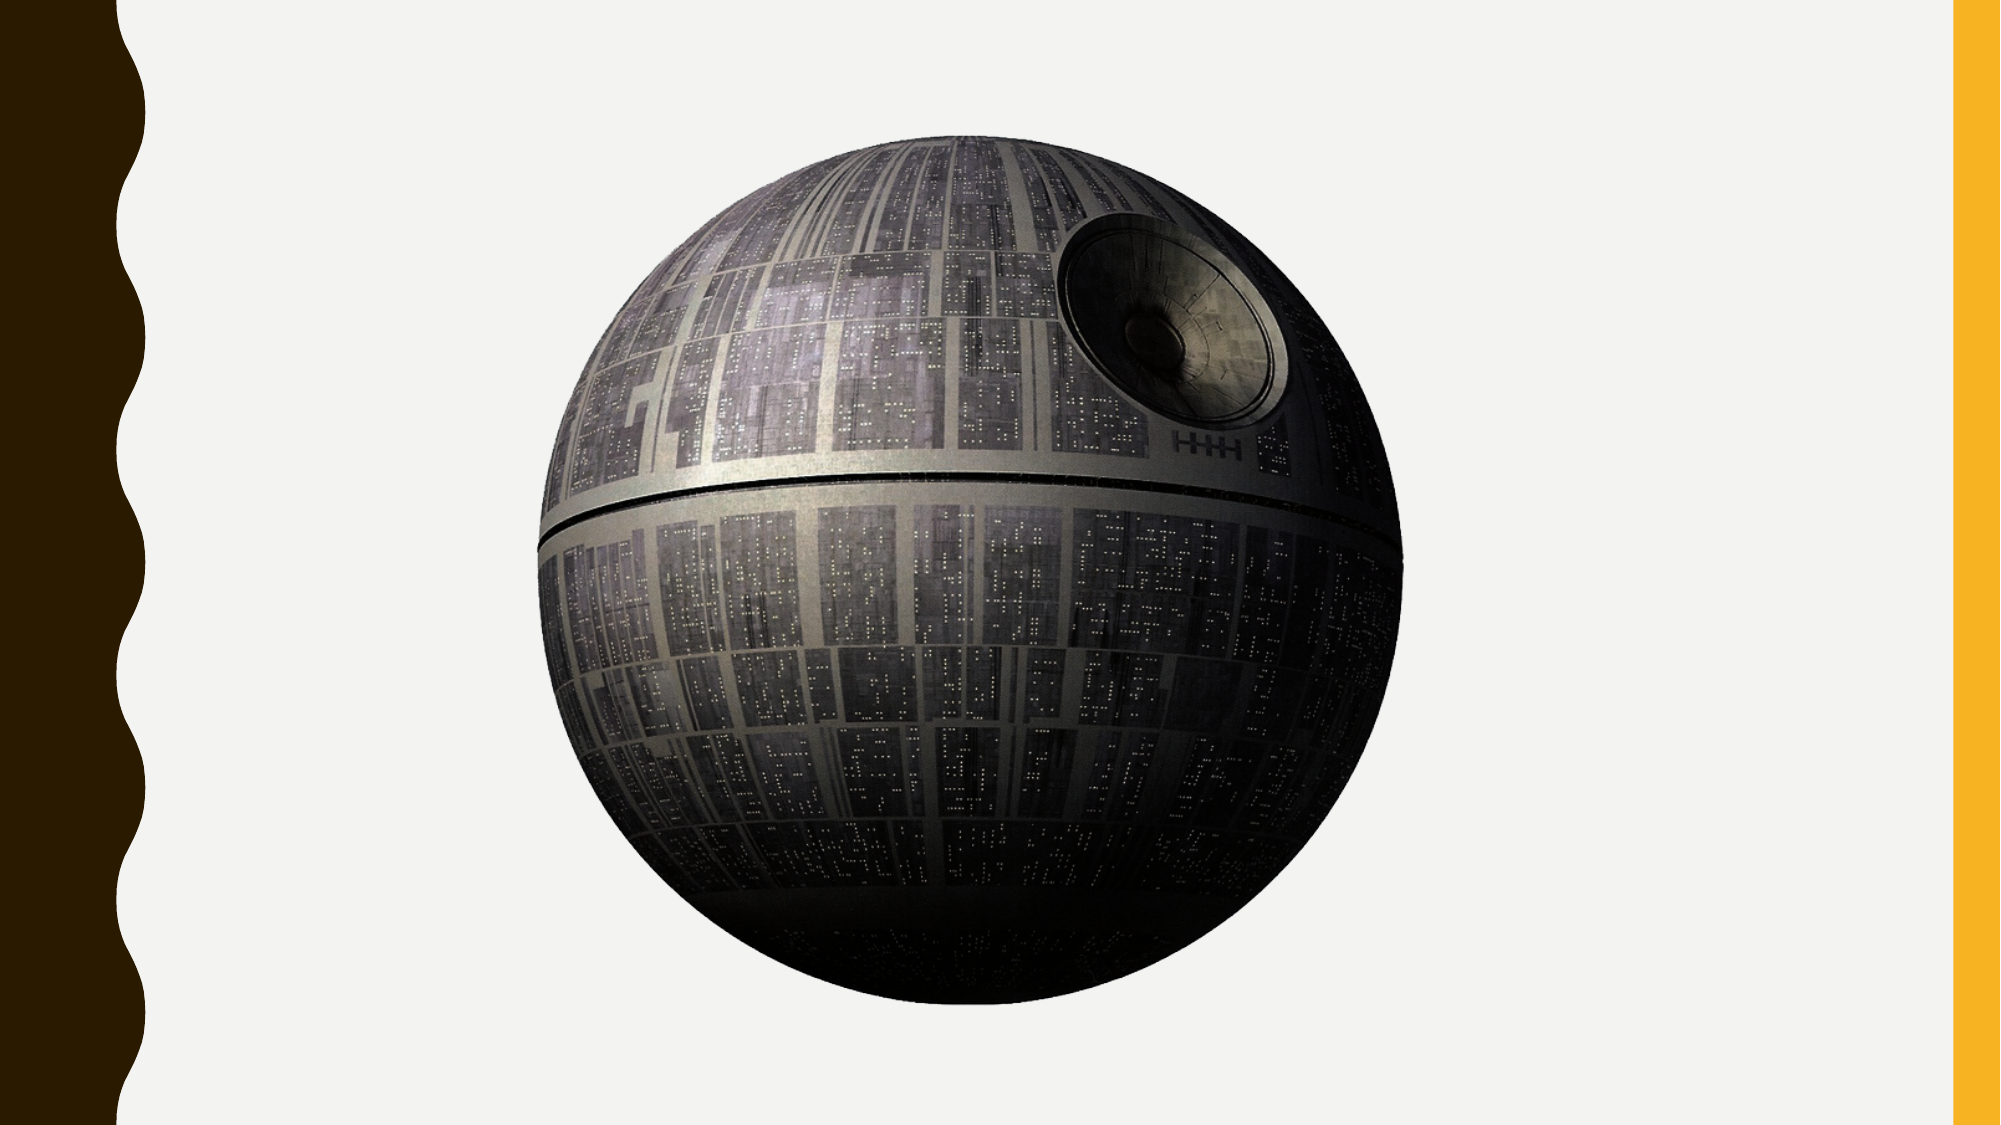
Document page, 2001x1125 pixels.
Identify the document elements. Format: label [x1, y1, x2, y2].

list [507, 91, 1455, 1038]
